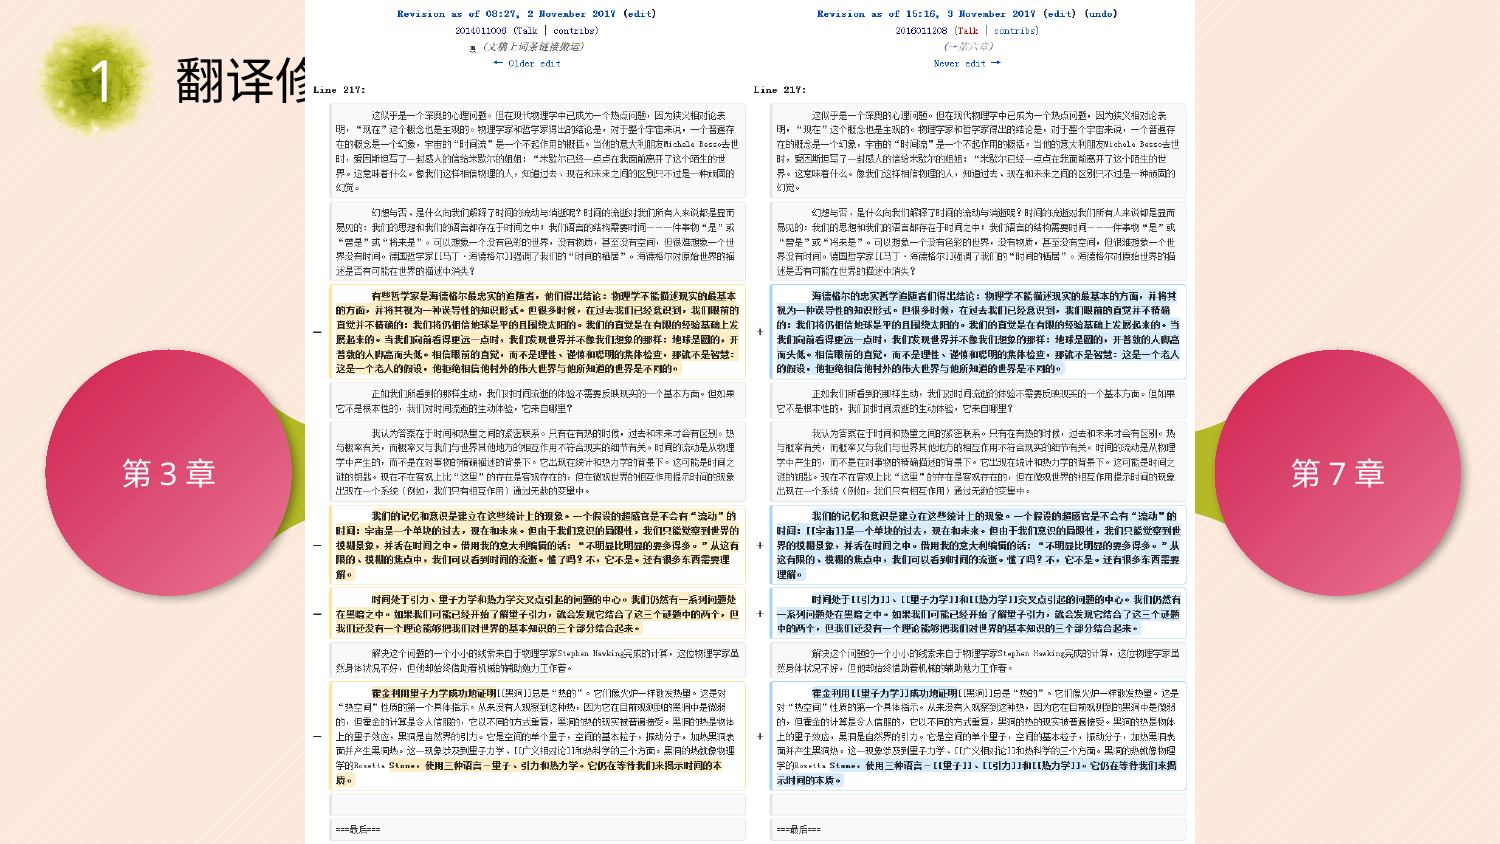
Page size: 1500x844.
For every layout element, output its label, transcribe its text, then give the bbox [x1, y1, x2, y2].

text_box [287, 414, 305, 528]
text_box 第3章 [44, 348, 293, 597]
text_box 翻译修订 [165, 42, 305, 118]
text_box 第7章 [1213, 348, 1462, 597]
picture [305, 0, 1195, 844]
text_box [27, 7, 165, 147]
text_box [1195, 420, 1224, 523]
